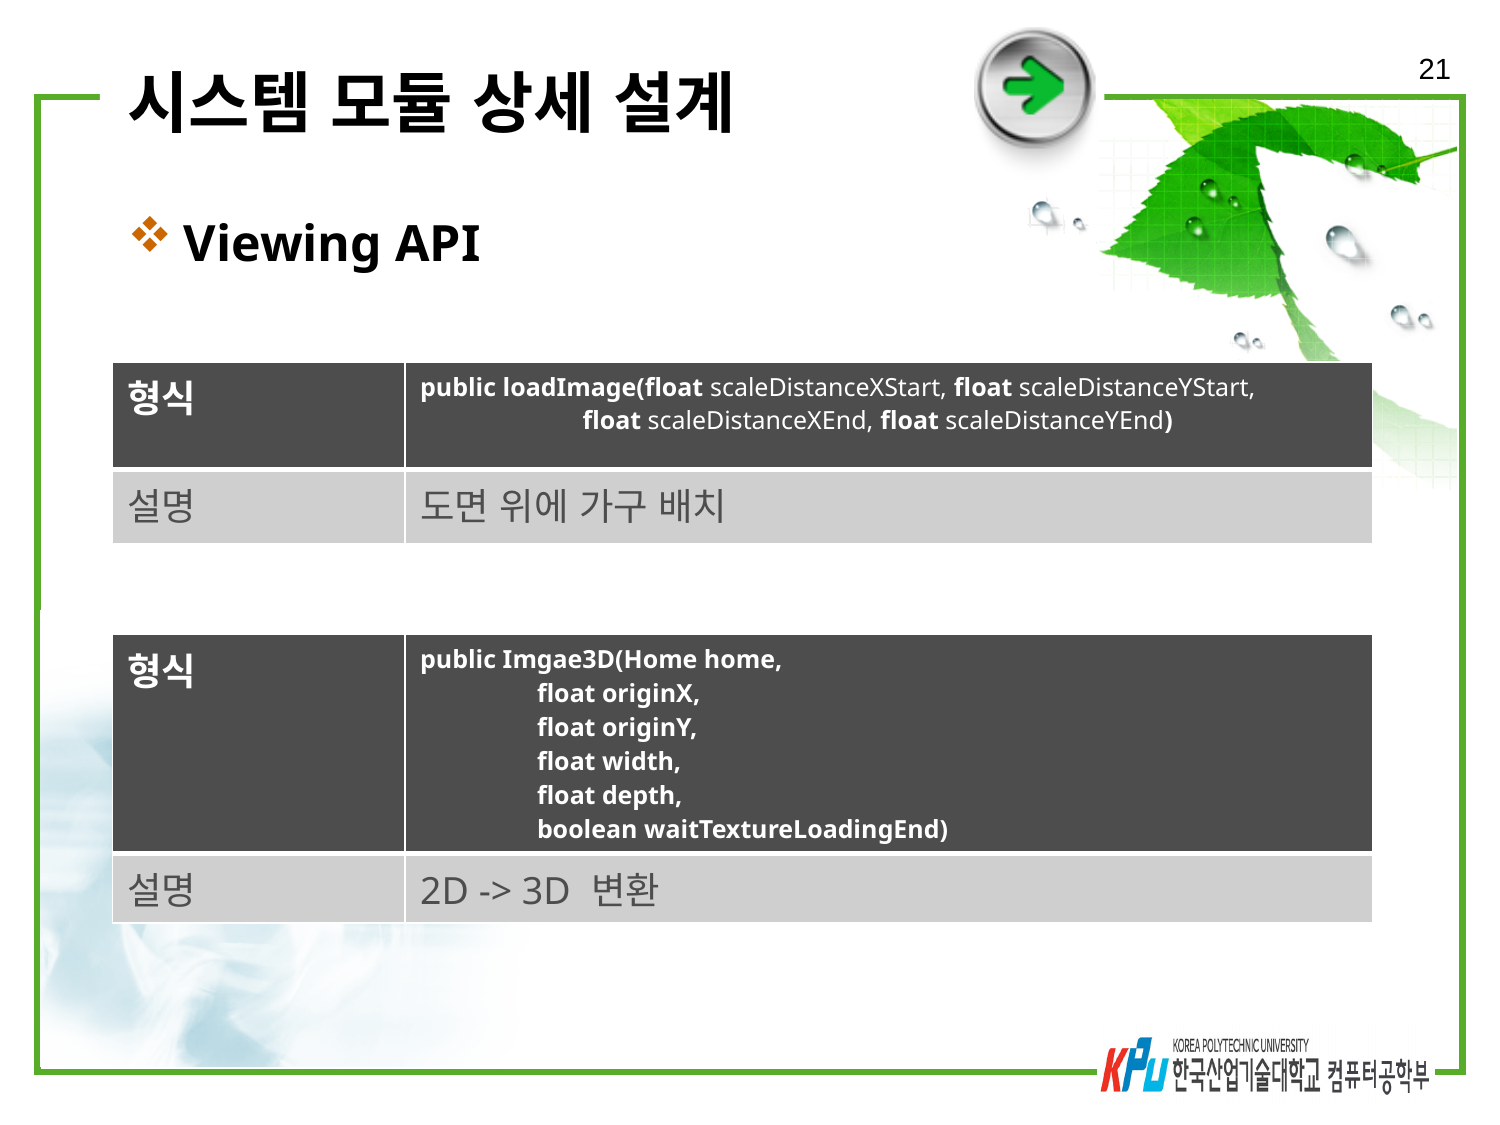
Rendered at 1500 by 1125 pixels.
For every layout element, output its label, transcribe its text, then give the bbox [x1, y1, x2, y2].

table_cell 설명 [113, 856, 404, 922]
table_cell 도면 위에 가구 배치 [406, 472, 1372, 543]
table_header 형식 [113, 635, 404, 851]
slide_number 21 [1116, 42, 1467, 83]
title 시스템 모듈 상세 설계 [112, 54, 875, 147]
table_cell 설명 [113, 472, 404, 543]
list Viewing API [112, 203, 1463, 978]
picture [40, 610, 554, 1067]
table_cell 2D -> 3D 변환 [406, 856, 1372, 922]
picture [1097, 1024, 1435, 1106]
picture [974, 27, 1457, 203]
table_header public Imgae3D(Home home, float originX, float originY, float width, float depth, boolean waitTextureLoadingEnd) [406, 635, 1372, 851]
table_header 형식 [113, 363, 404, 467]
table_header public loadImage(float scaleDistanceXStart, float scaleDistanceYStart, float scaleDistanceXEnd, float scaleDistanceYEnd) [406, 363, 1372, 467]
